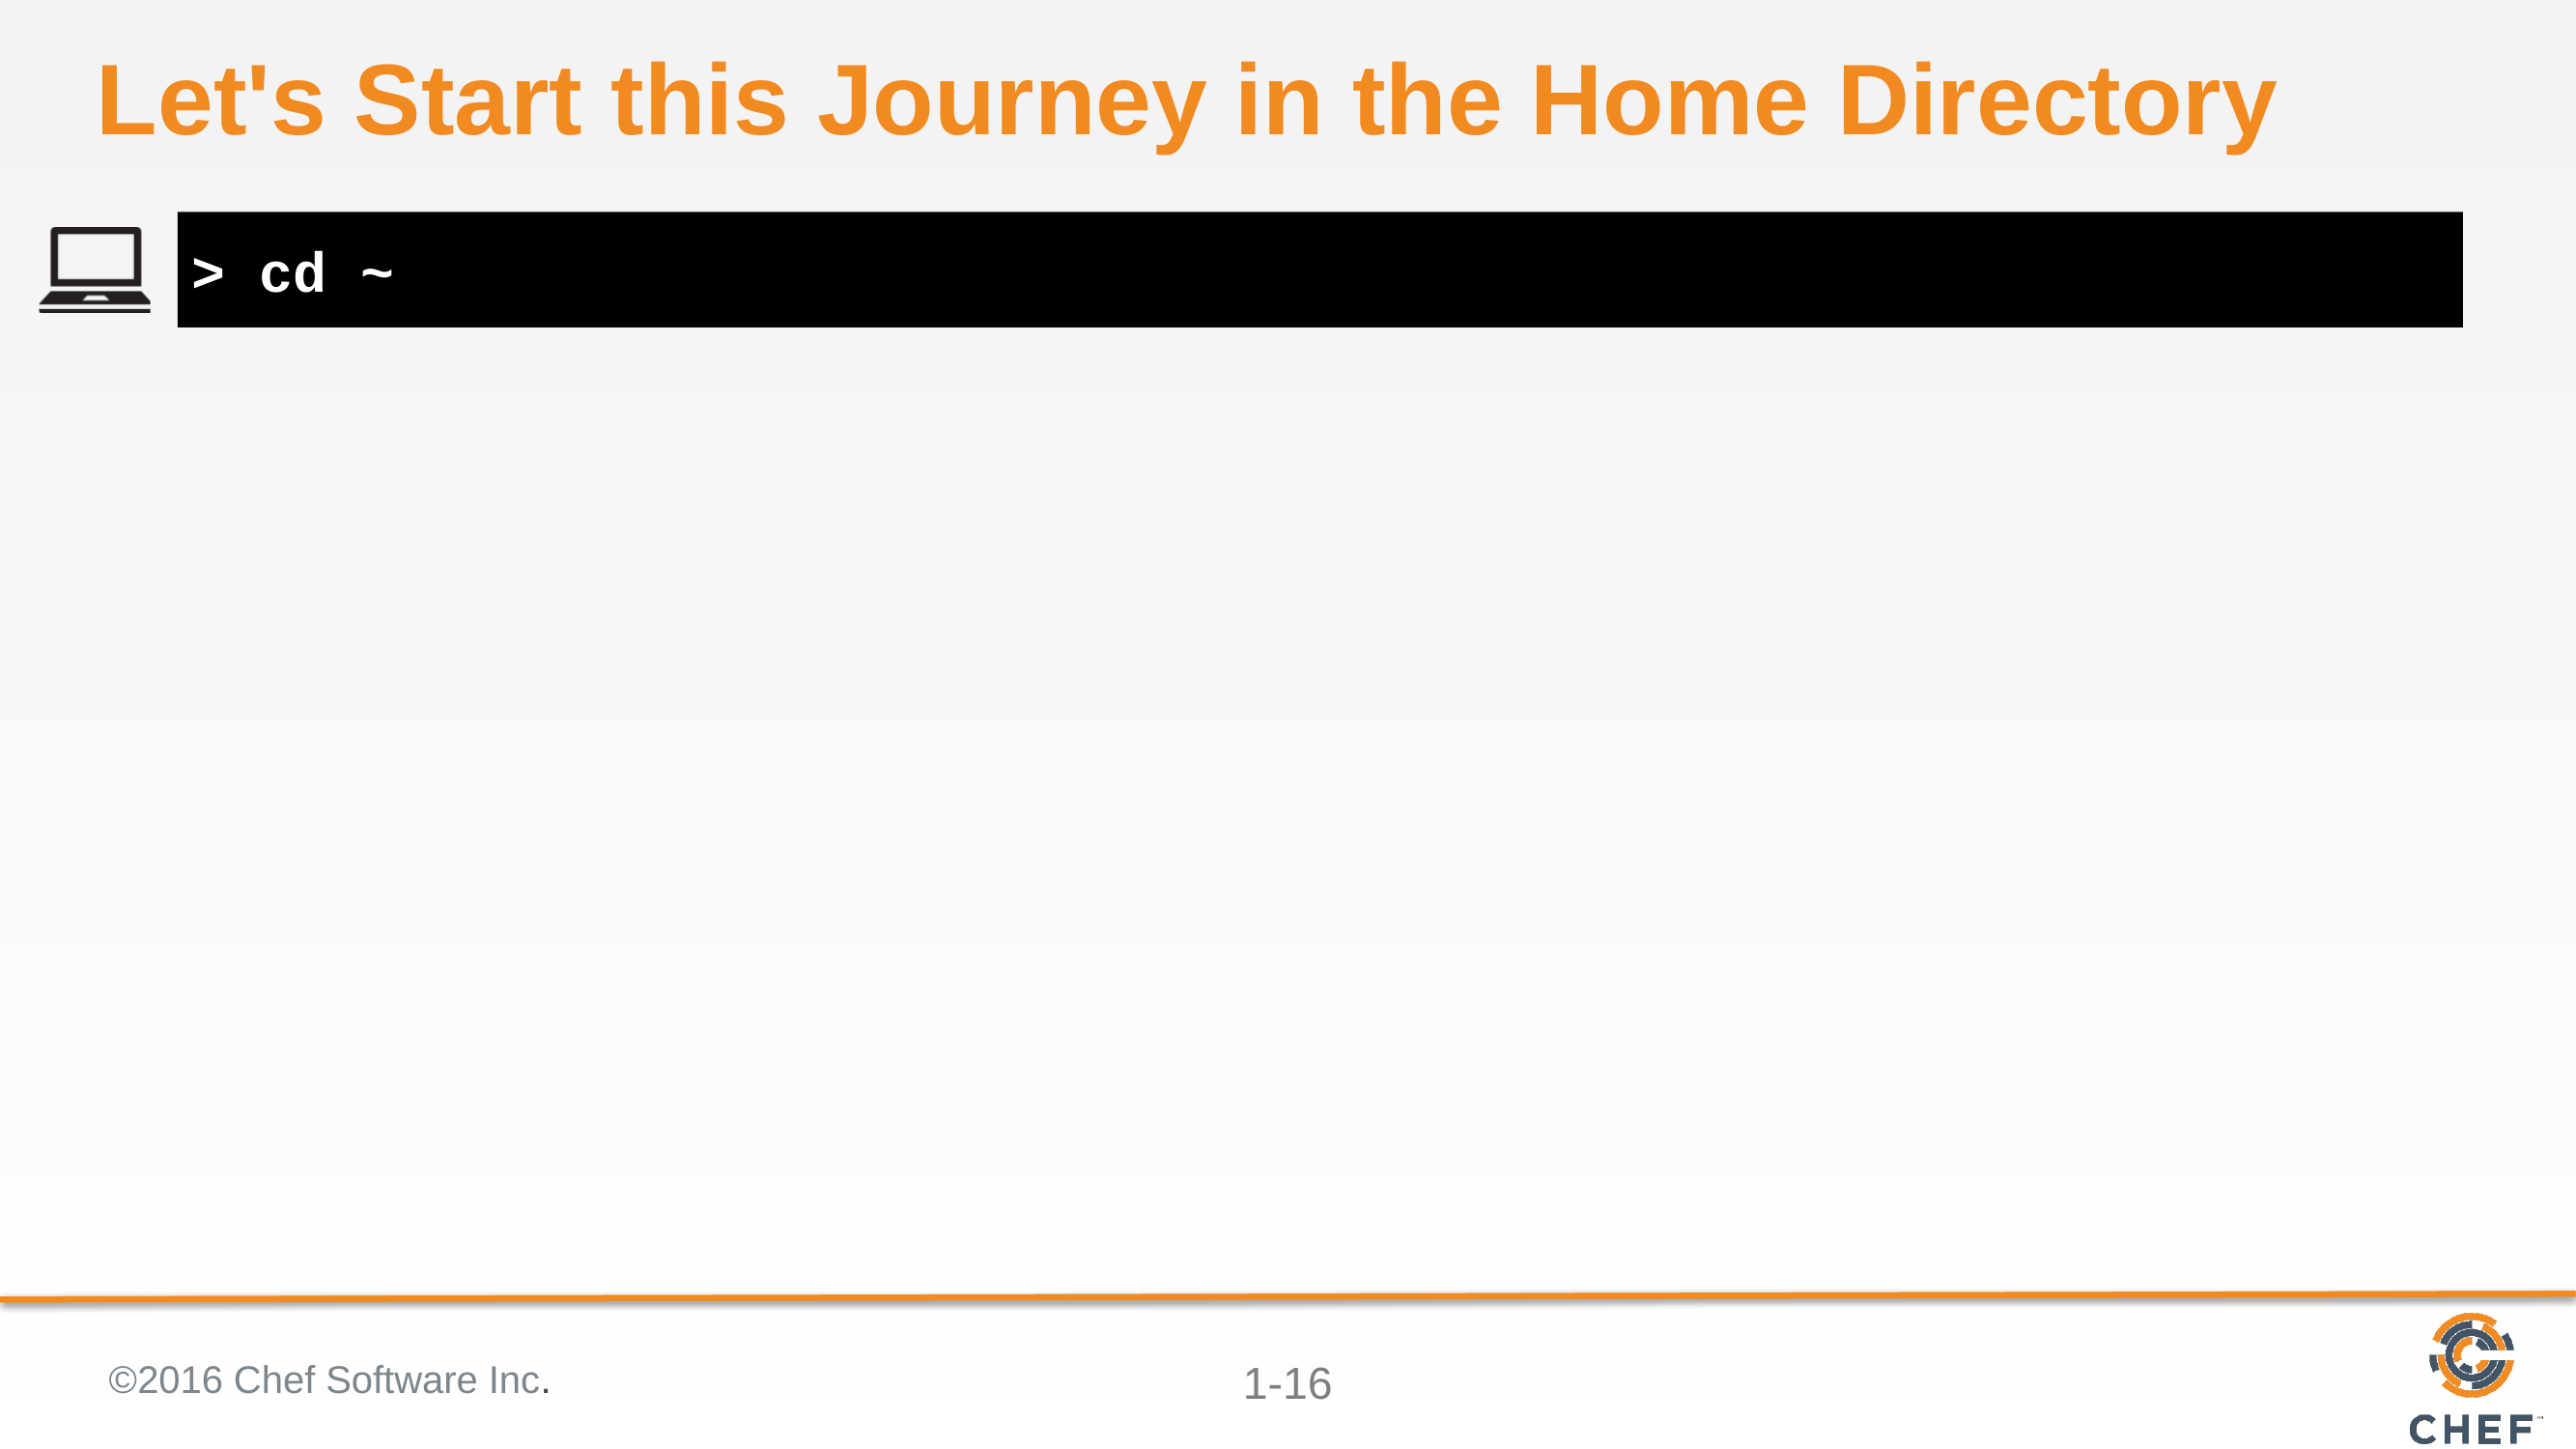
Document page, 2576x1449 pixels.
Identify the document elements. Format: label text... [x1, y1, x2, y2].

list > cd ~ [177, 212, 2463, 327]
picture [2399, 1297, 2551, 1449]
title Let's Start this Journey in the Home Directory [96, 48, 2463, 180]
